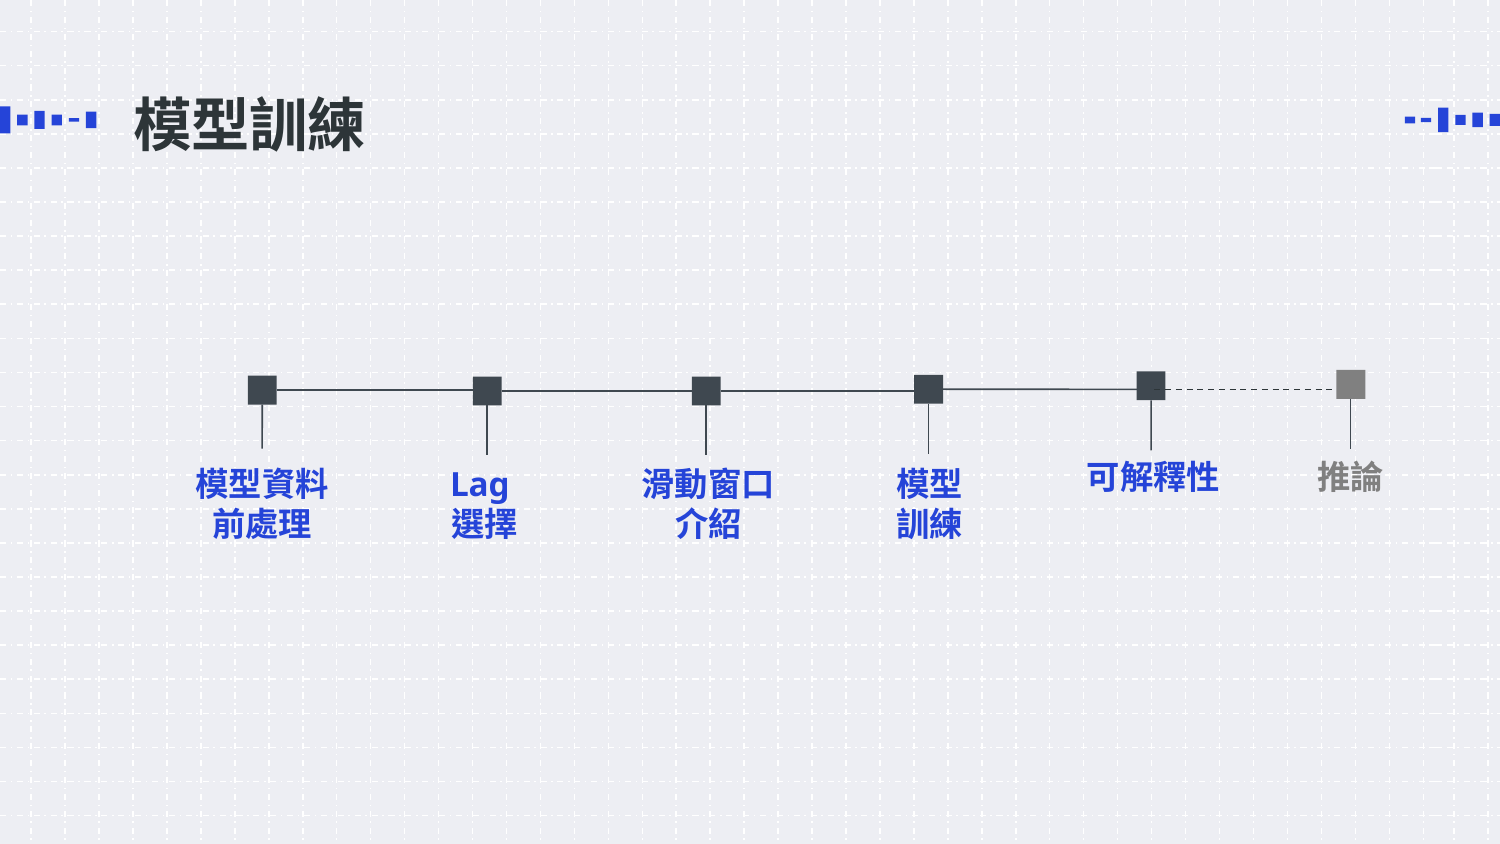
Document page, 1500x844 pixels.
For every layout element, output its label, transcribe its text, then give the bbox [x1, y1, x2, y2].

table_header Course [1136, 391, 1166, 395]
text_box [1336, 369, 1366, 388]
text_box 滑動窗口 介紹 [559, 448, 781, 596]
text_box 模型資料 前處理 [113, 448, 335, 596]
text_box 模型 訓練 [781, 448, 1079, 596]
text_box [247, 375, 277, 405]
text_box [1356, 394, 1366, 399]
text_box [472, 376, 502, 406]
text_box [1136, 371, 1166, 388]
text_box 推論 [1266, 448, 1435, 504]
text_box Lag 選擇 [335, 448, 559, 596]
text_box [691, 376, 721, 406]
text_box [914, 374, 944, 404]
text_box 可解釋性 [1069, 448, 1238, 504]
title 模型訓練 [118, 72, 1382, 167]
